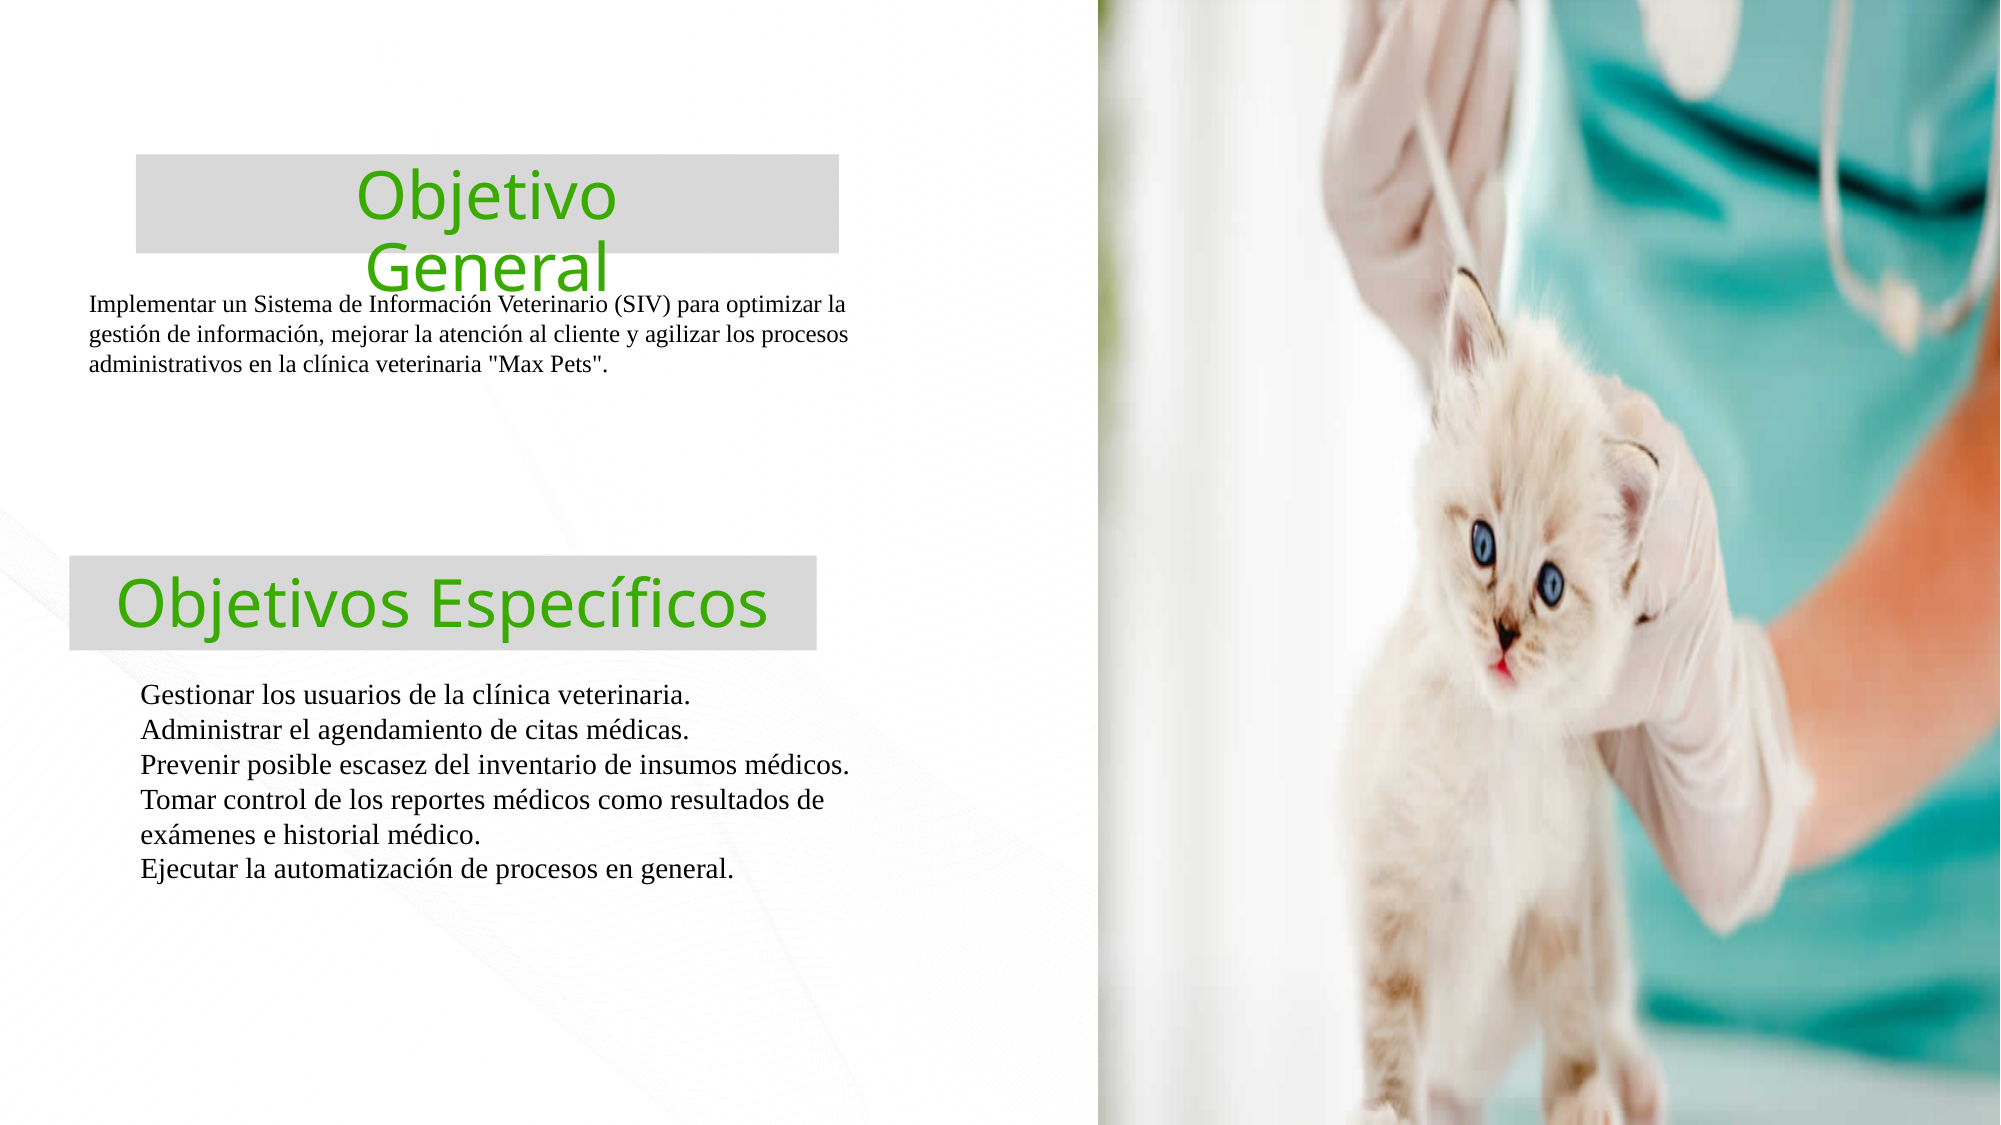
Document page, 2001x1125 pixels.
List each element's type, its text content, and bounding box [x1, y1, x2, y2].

text_box Objetivo General [209, 154, 766, 266]
picture [0, 0, 2000, 1125]
text_box [766, 154, 839, 254]
text_box Gestionar los usuarios de la clínica veterinaria. Administrar el agendamiento de citas médicas. Prevenir posible escasez del inventario de insumos médicos. Tomar control de los reportes médicos como resultados de exámenes e historial médico. Ejecutar la automatización de procesos en general. [125, 667, 919, 893]
text_box [135, 154, 209, 254]
text_box Objetivos Específicos [92, 562, 795, 673]
text_box [69, 555, 817, 651]
text_box Implementar un Sistema de Información Veterinario (SIV) para optimizar la gestión de información, mejorar la atención al cliente y agilizar los procesos administrativos en la clínica veterinaria "Max Pets". [73, 279, 901, 415]
